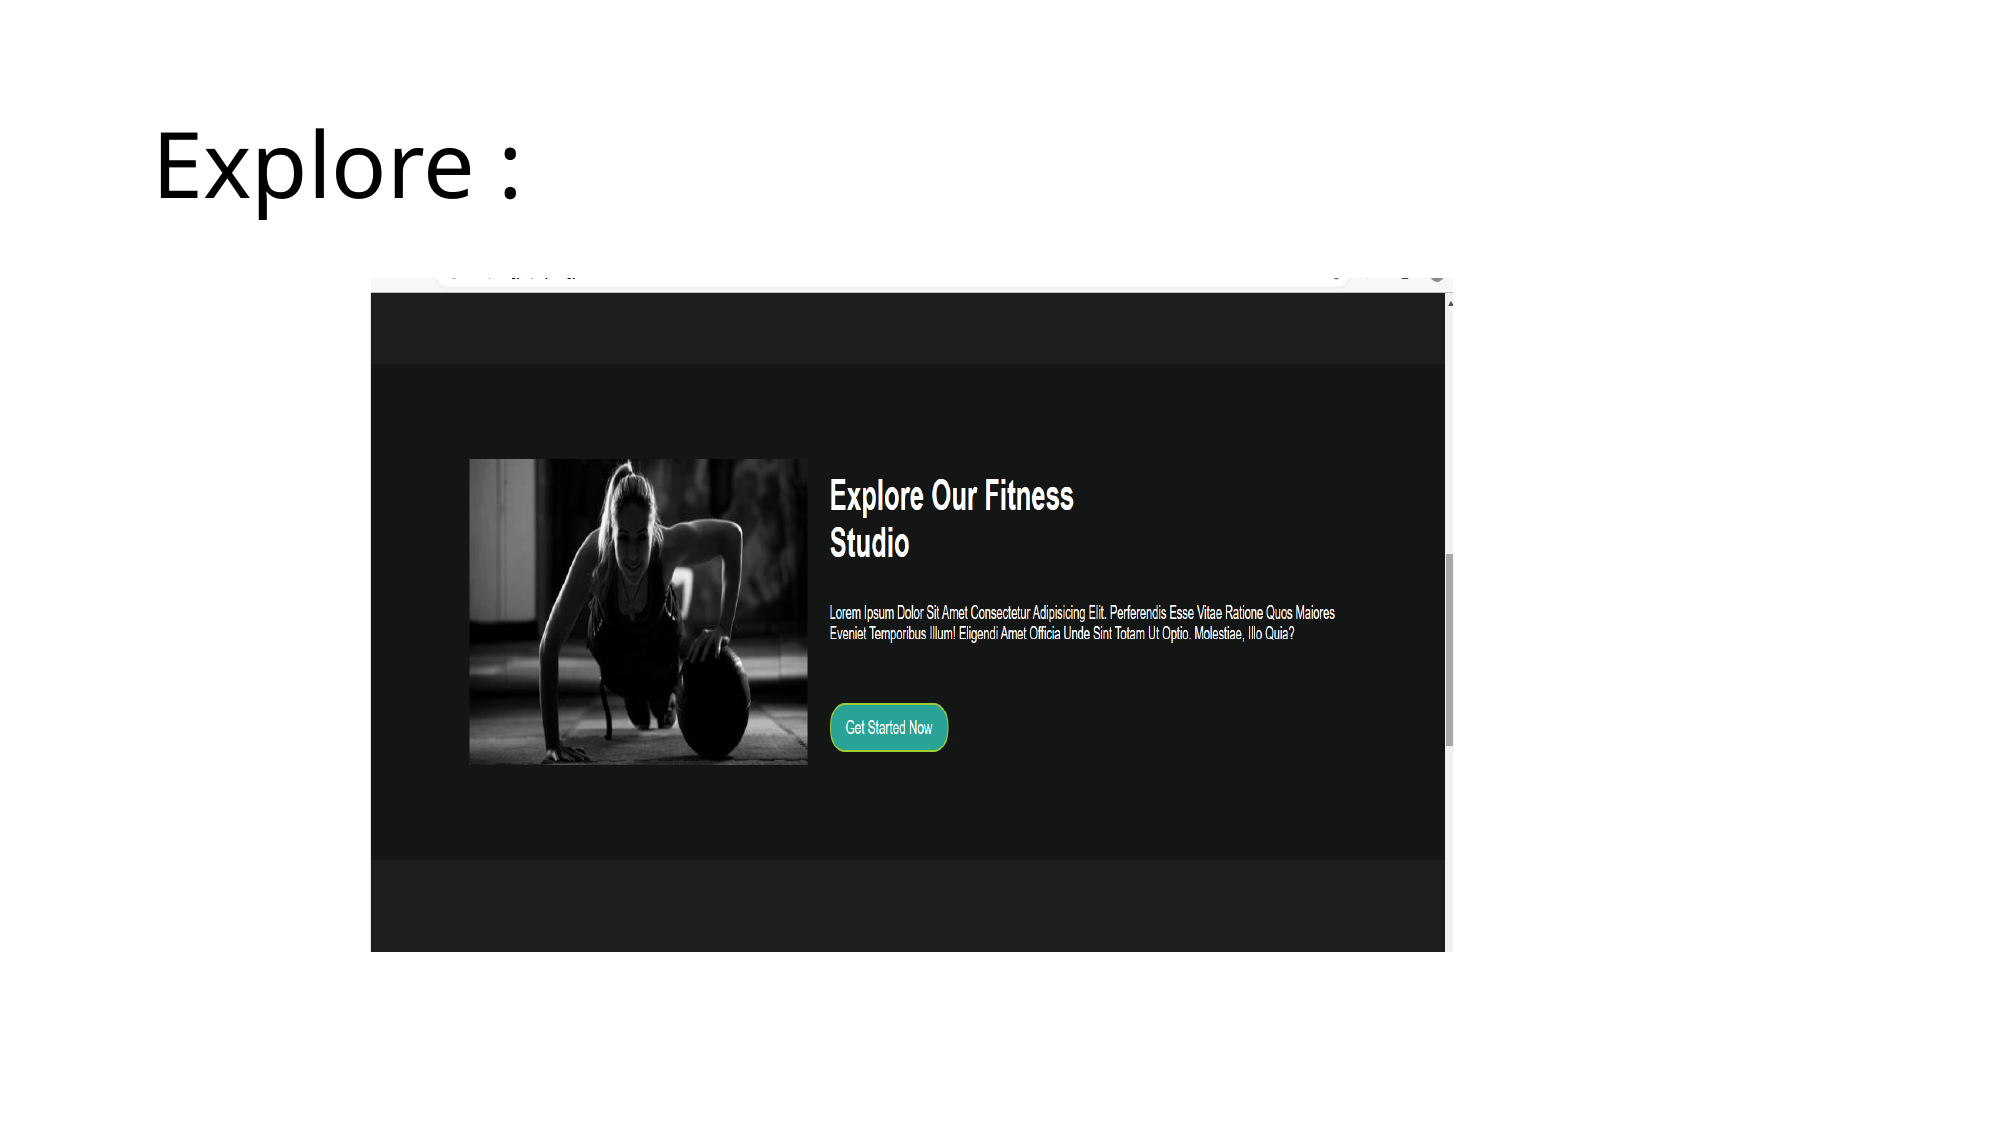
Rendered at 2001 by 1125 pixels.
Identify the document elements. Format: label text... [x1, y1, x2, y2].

title Explore : [137, 59, 1863, 278]
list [370, 278, 1454, 952]
